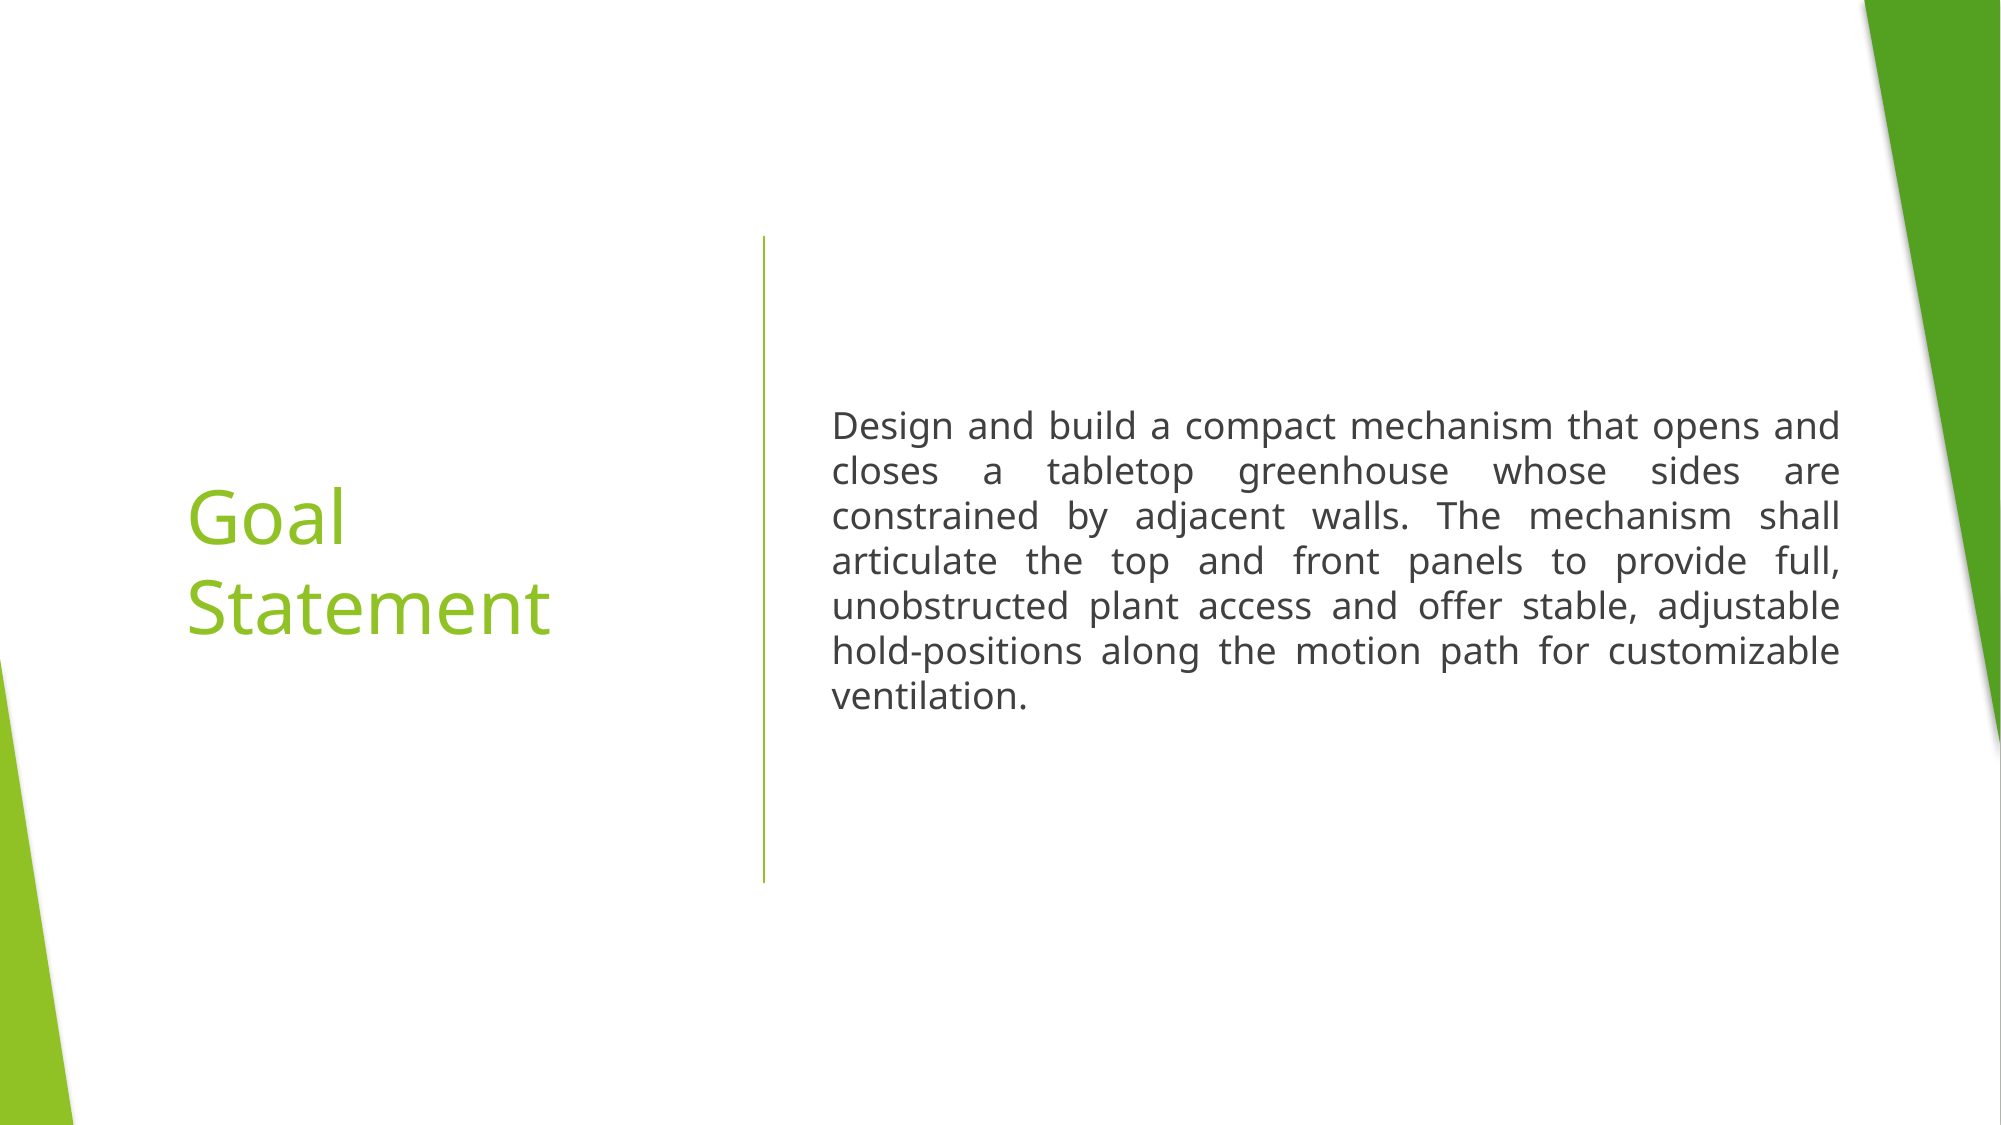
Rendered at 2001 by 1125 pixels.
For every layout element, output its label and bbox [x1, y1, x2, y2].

text_box [0, 0, 2000, 1125]
